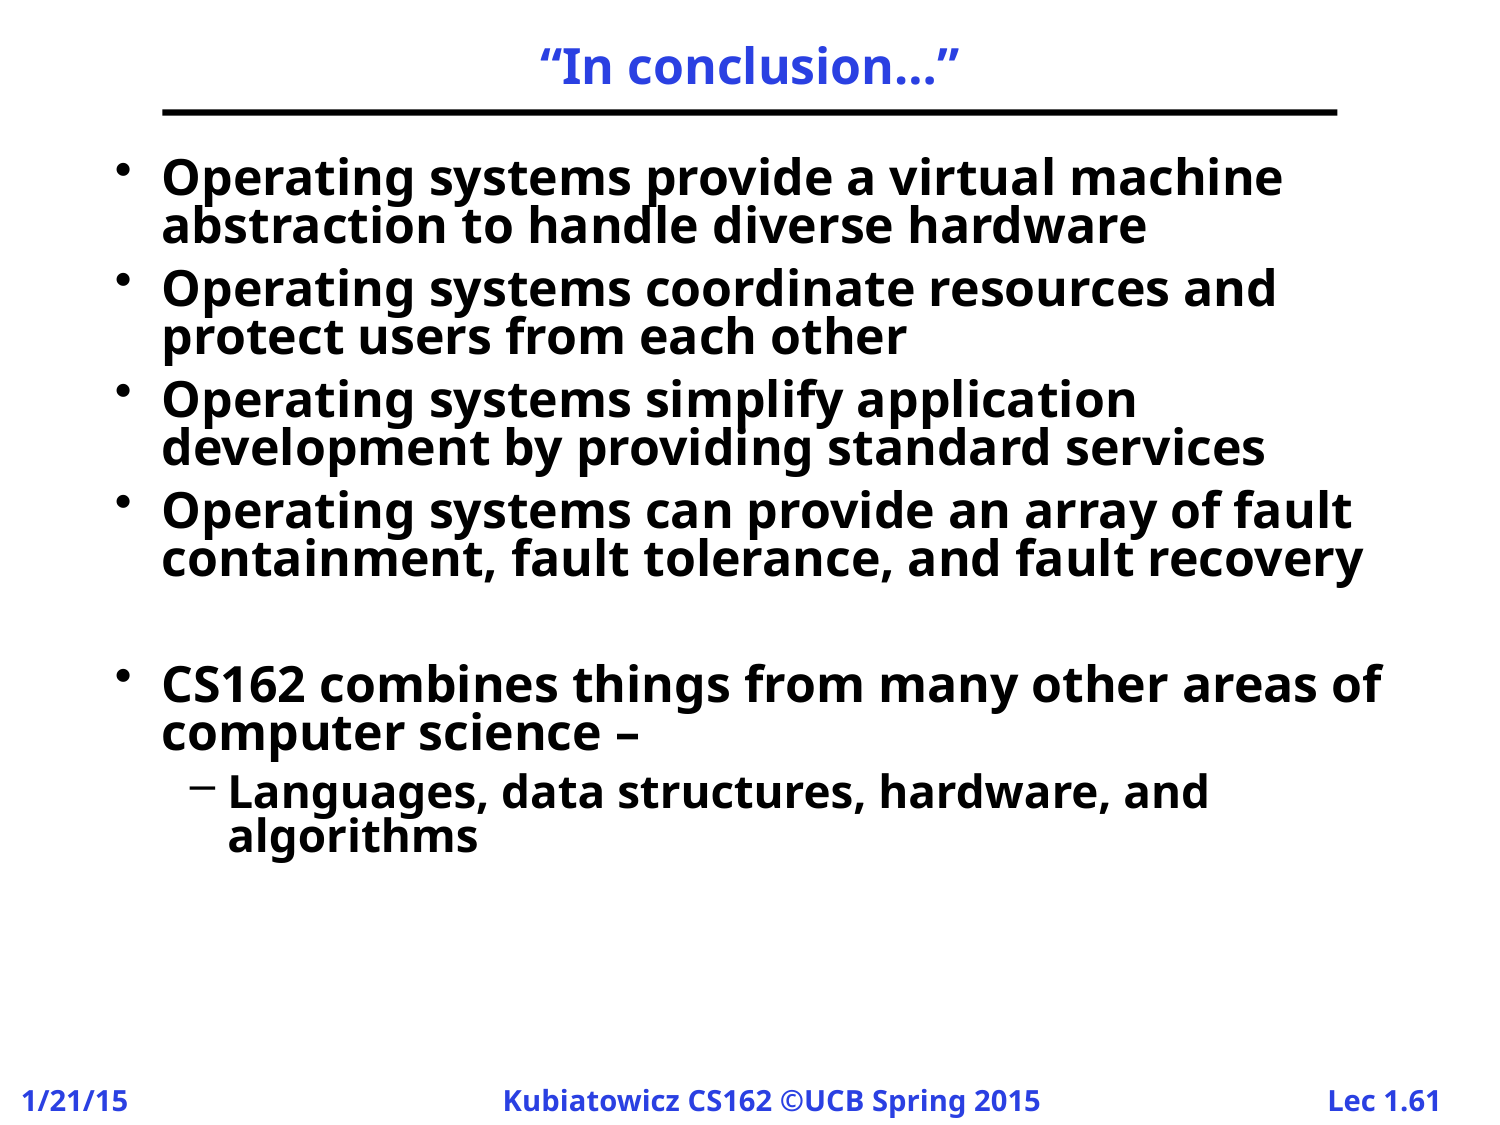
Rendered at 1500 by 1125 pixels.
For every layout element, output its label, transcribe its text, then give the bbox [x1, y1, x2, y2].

title “In conclusion…” [162, 24, 1338, 113]
list Operating systems provide a virtual machine abstraction to handle diverse hardware Operating systems coordinate resources and protect users from each other Operating systems simplify application development by providing standard services Operating systems can provide an array of fault containment, fault tolerance, and fault recovery CS162 combines things from many other areas of computer science – Languages, data structures, hardware, and algorithms [99, 149, 1400, 988]
